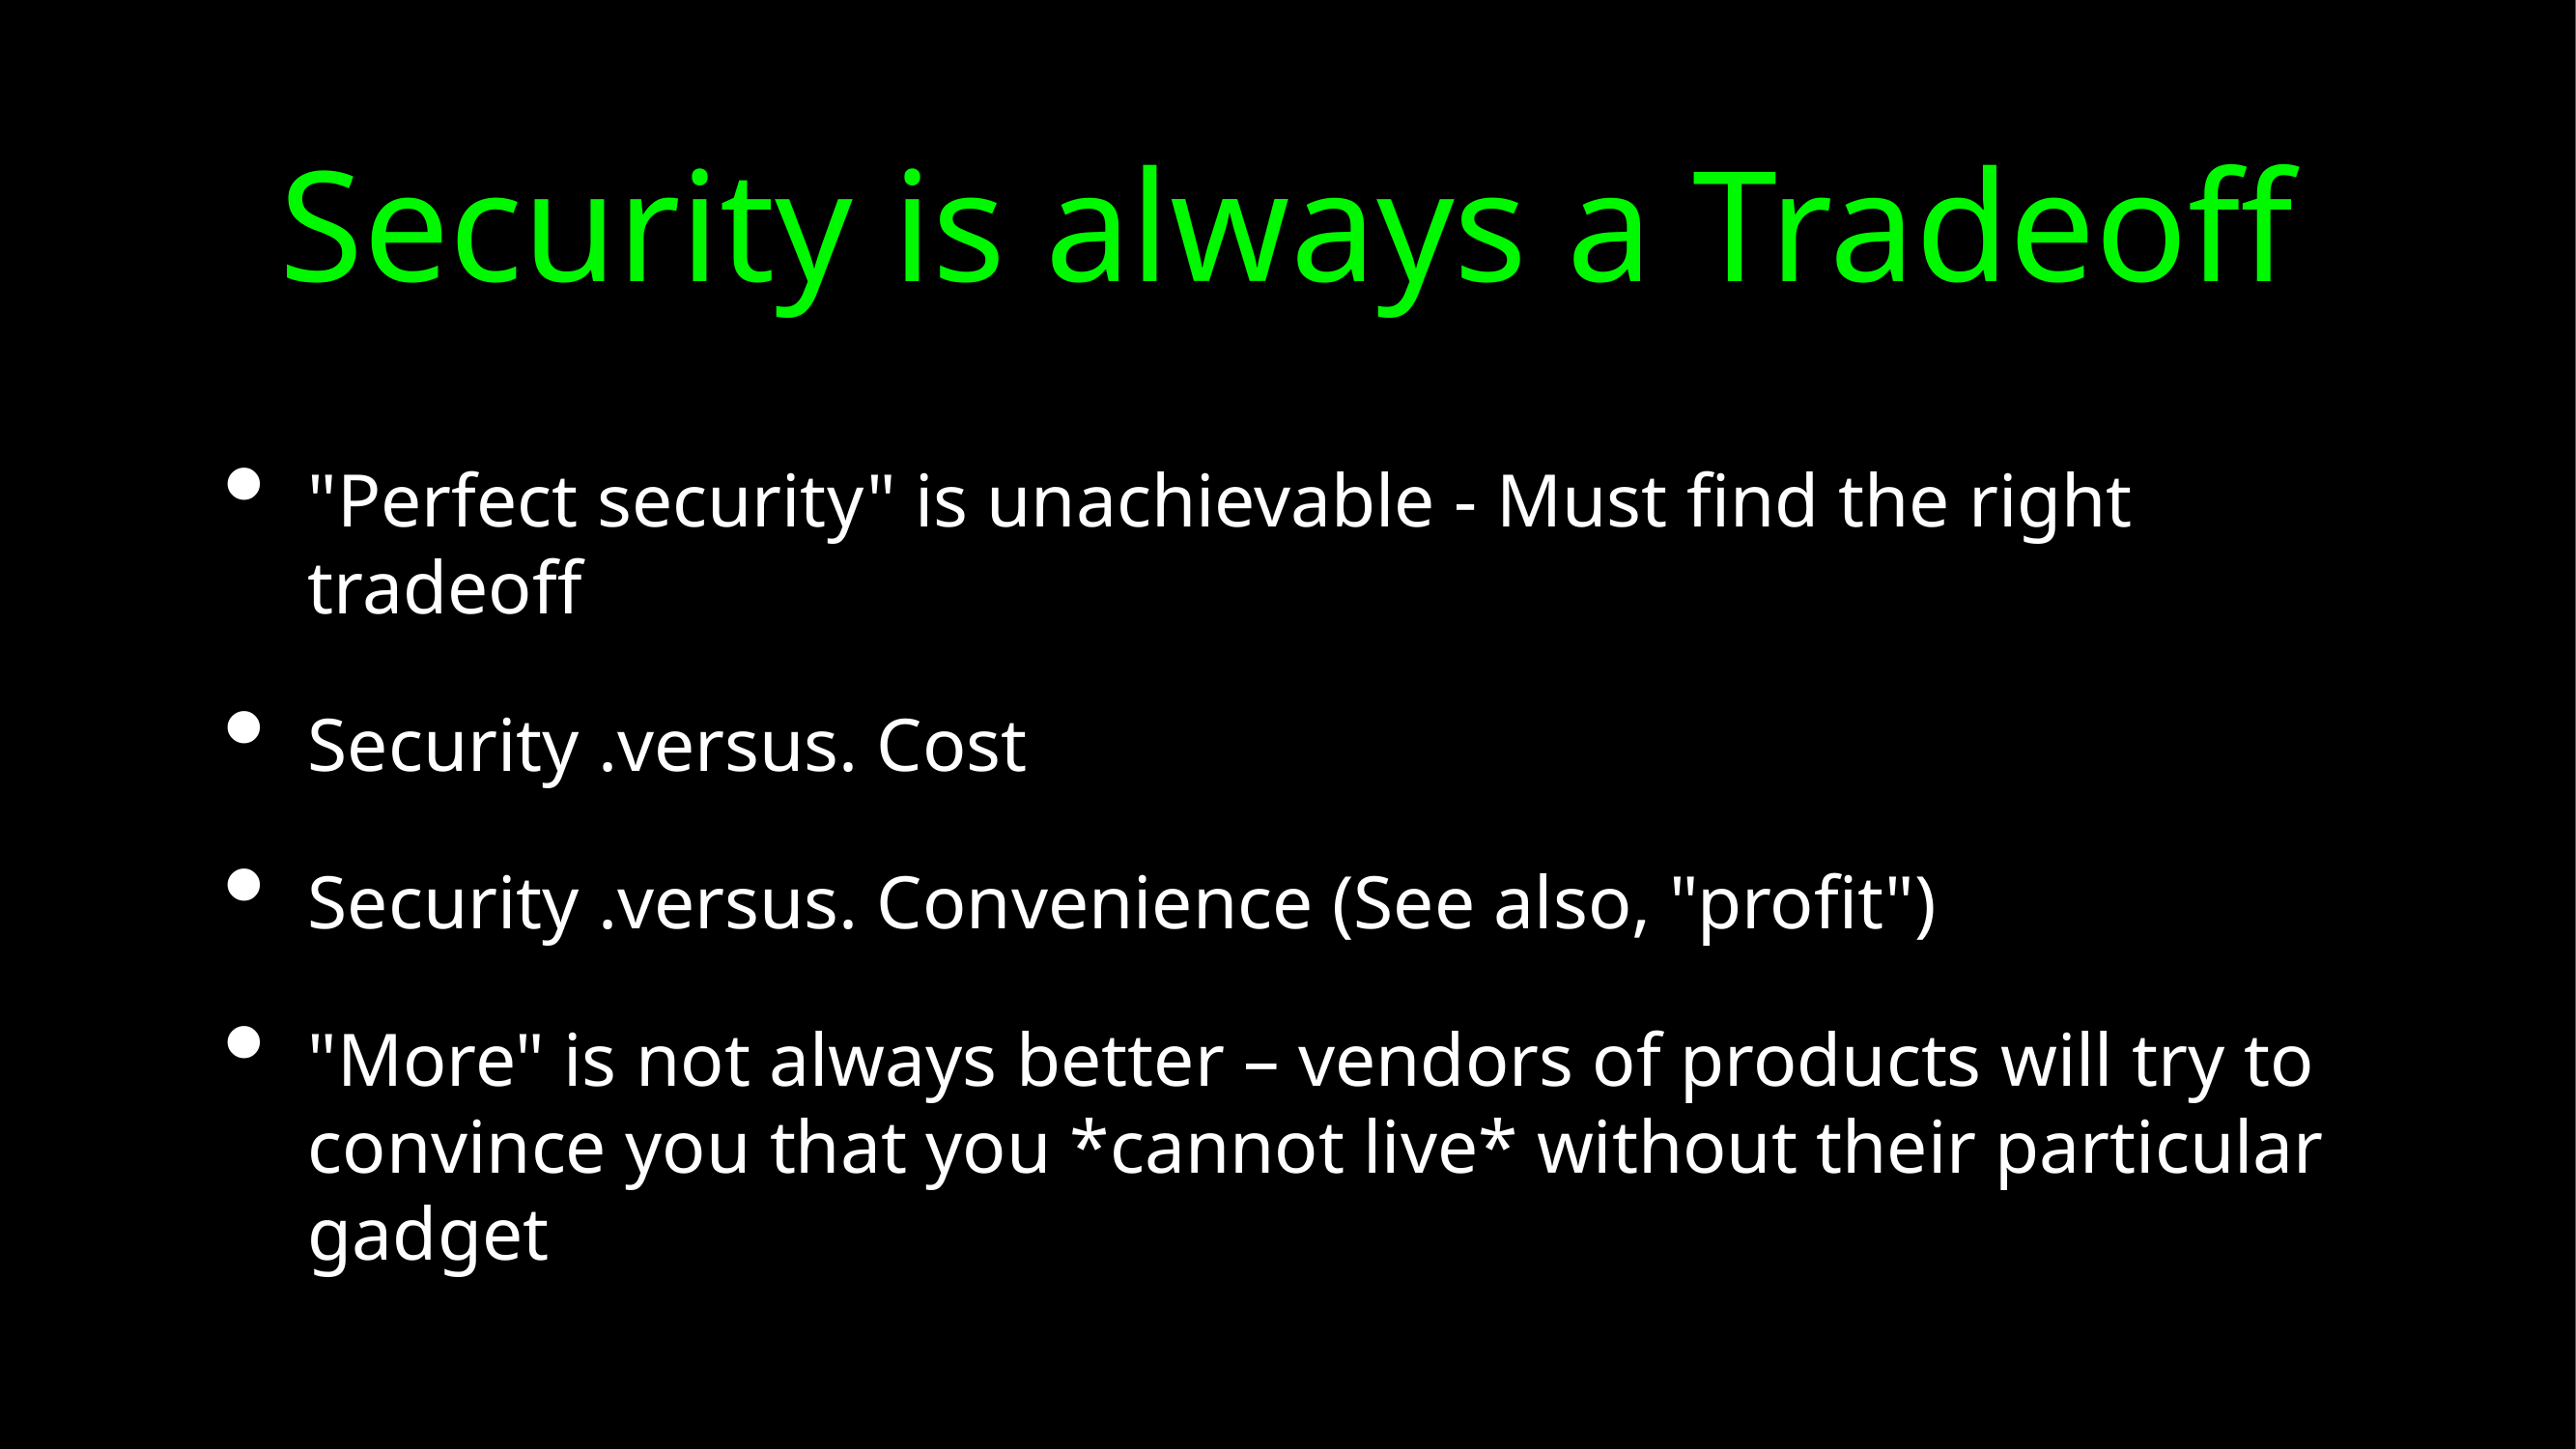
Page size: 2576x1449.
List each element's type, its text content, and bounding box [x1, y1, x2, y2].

title Security is always a Tradeoff [183, 38, 2392, 404]
list "Perfect security" is unachievable - Must find the right tradeoff Security .versus. Cost Security .versus. Convenience (See also, "profit") "More" is not always better – vendors of products will try to convince you that you *cannot live* without their particular gadget [183, 412, 2392, 1317]
